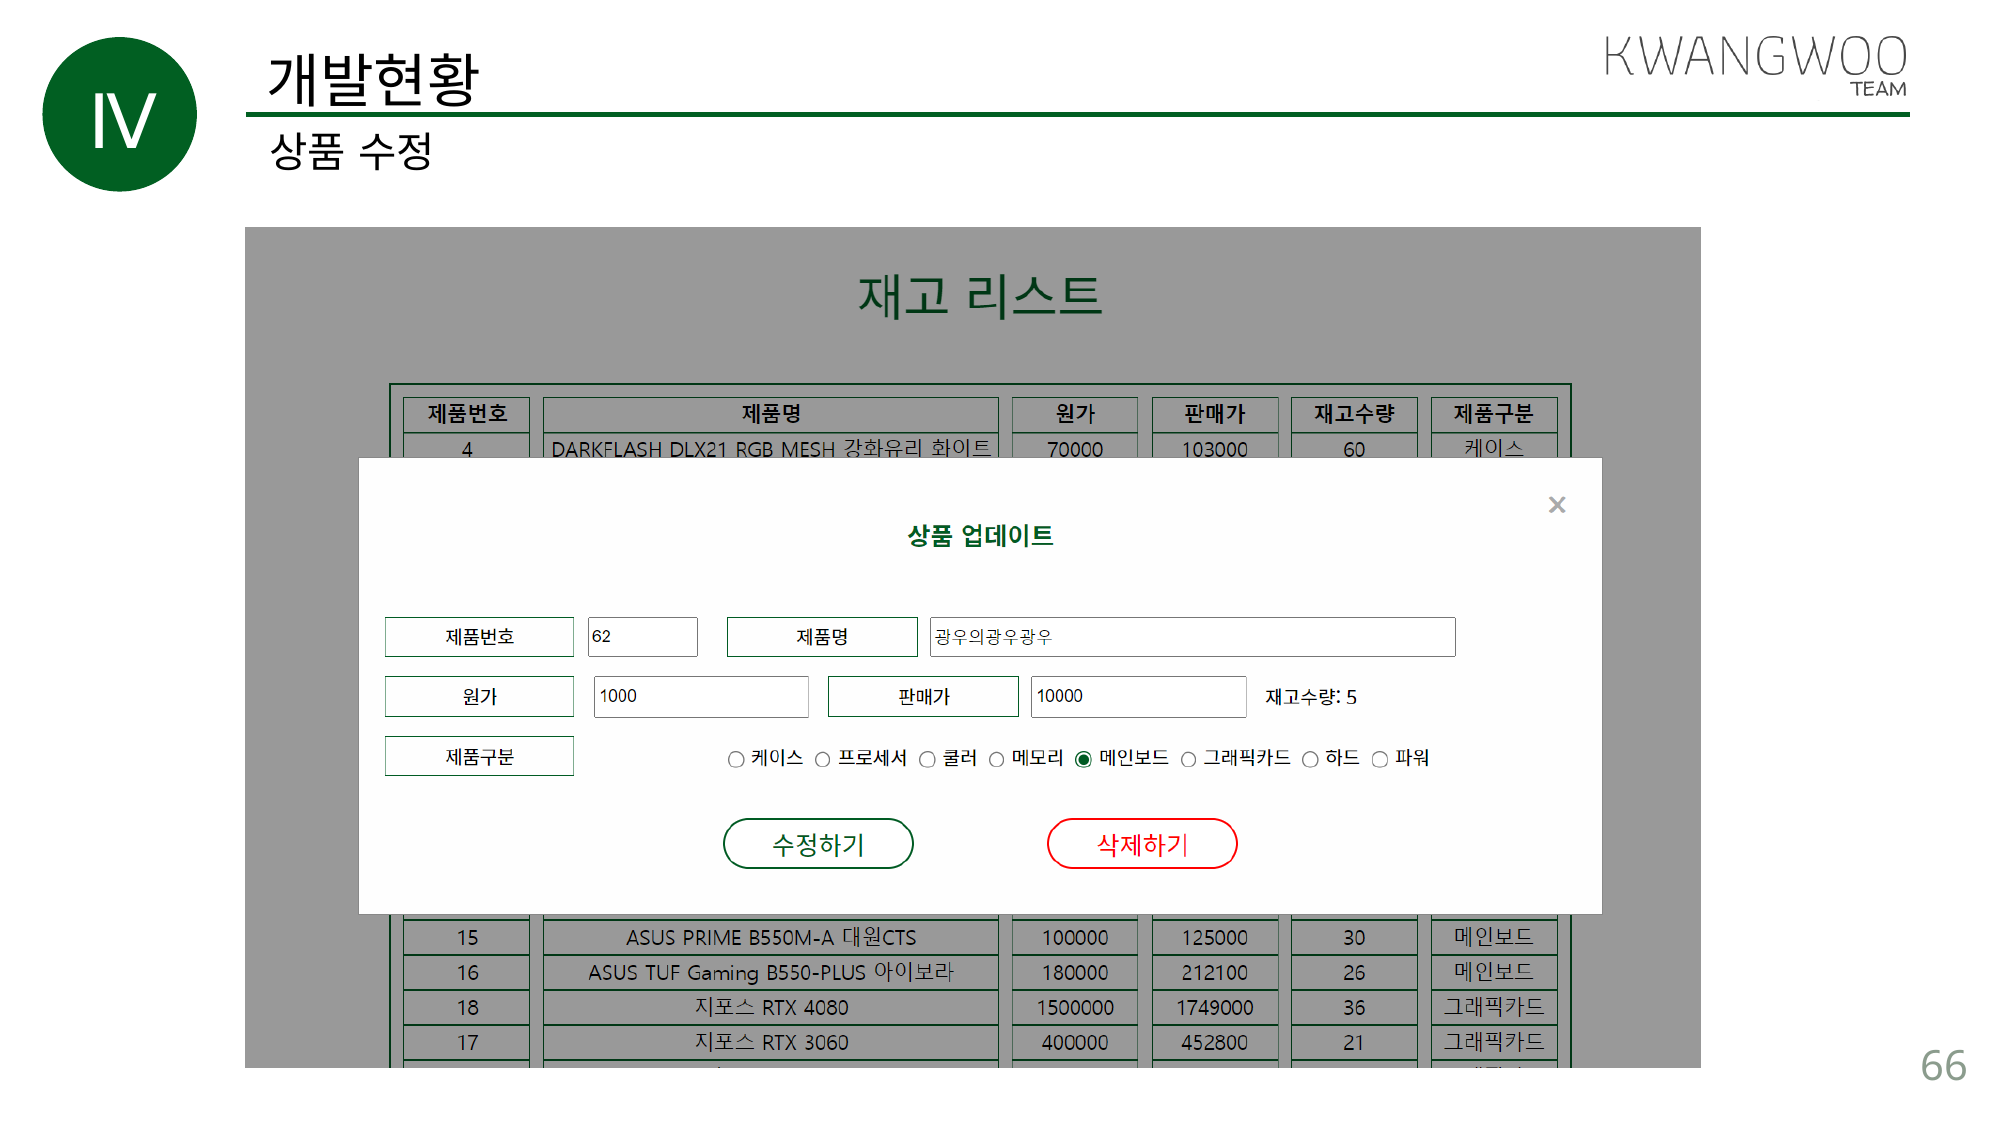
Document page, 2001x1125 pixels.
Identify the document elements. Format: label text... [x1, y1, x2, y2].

picture [1602, 32, 1911, 101]
text_box 개발현황 [252, 37, 496, 114]
text_box [41, 36, 198, 193]
picture [245, 227, 1701, 1068]
text_box Ⅳ [73, 66, 173, 172]
slide_number 66 [1533, 1037, 1984, 1098]
text_box 상품 수정 [254, 122, 451, 184]
text_box 개발현황 [252, 115, 496, 122]
